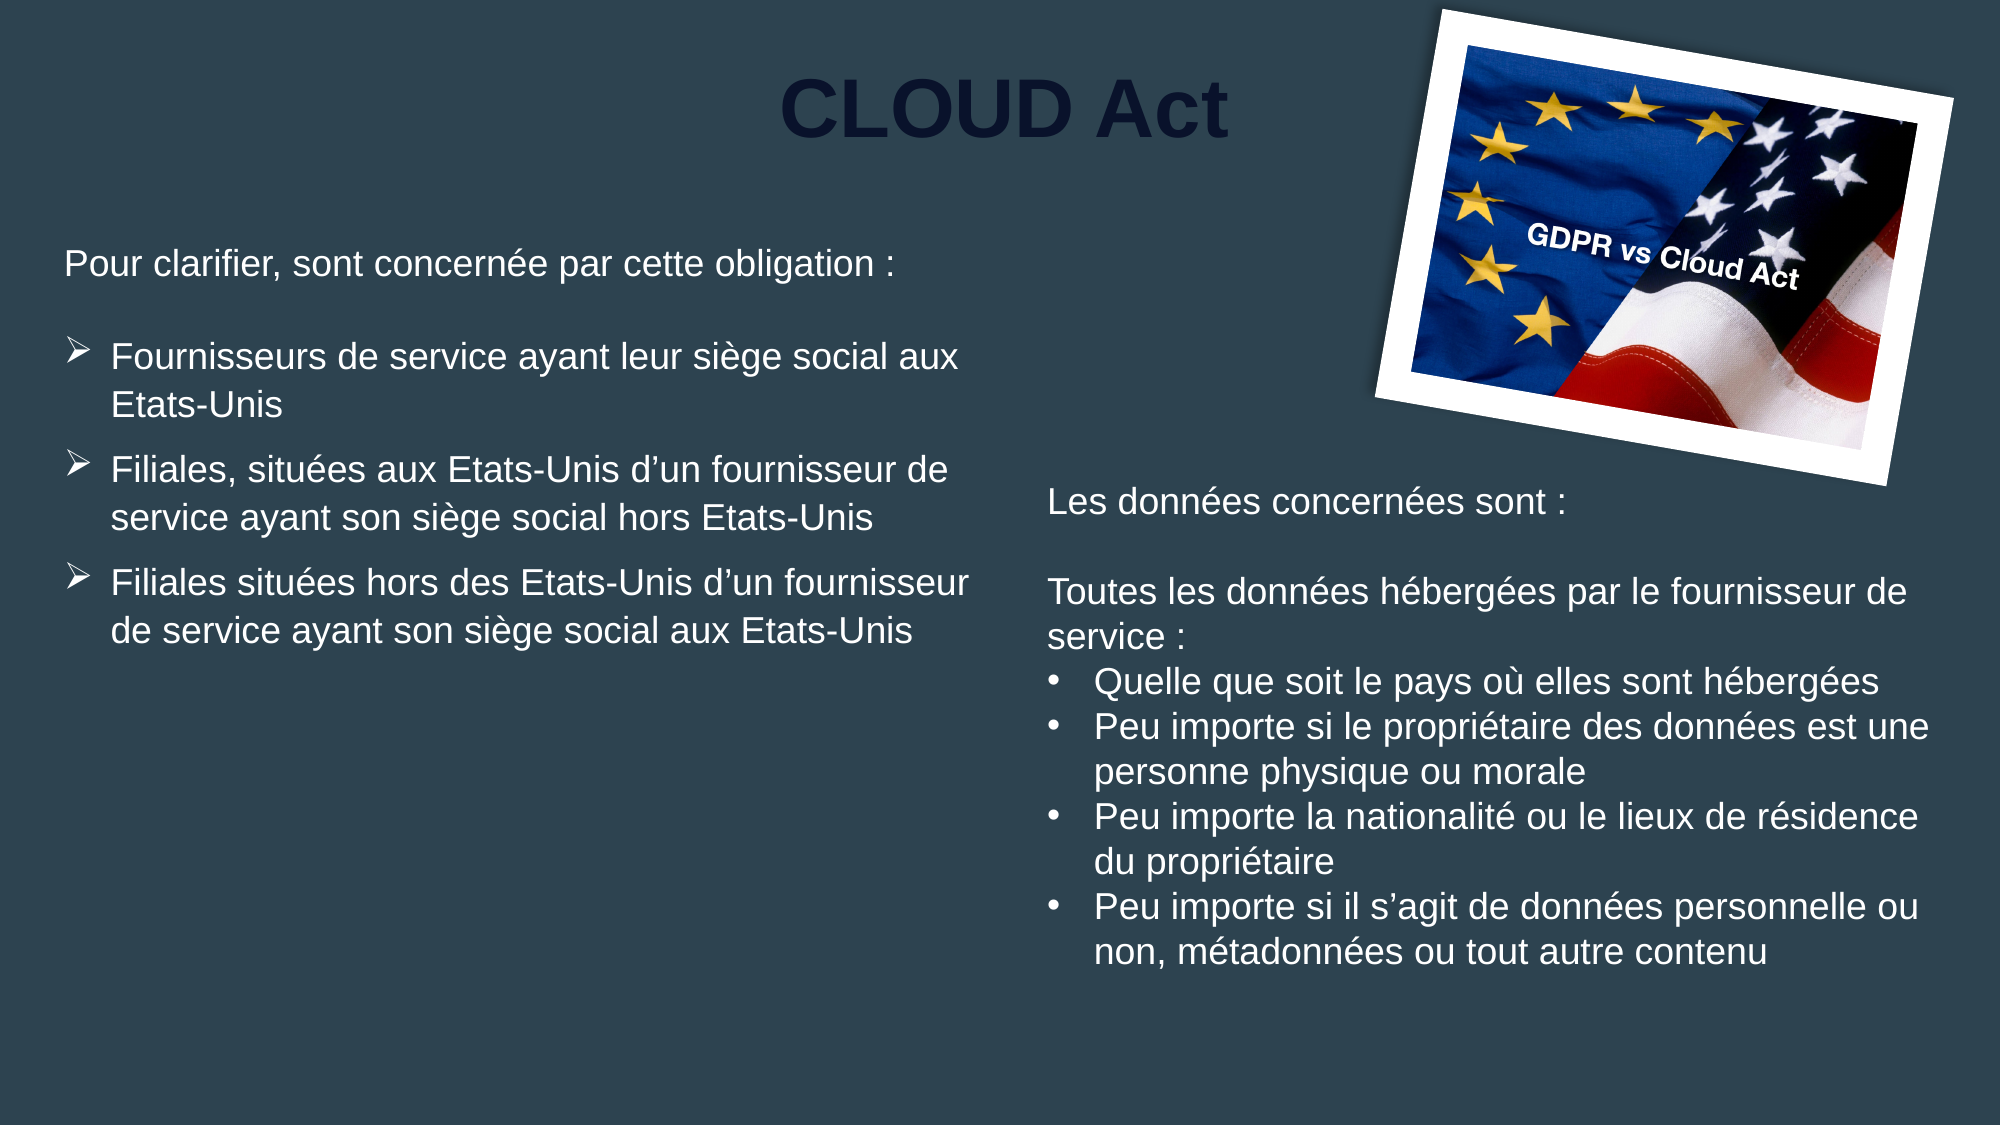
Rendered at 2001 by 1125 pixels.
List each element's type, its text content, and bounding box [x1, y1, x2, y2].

text_box Les données concernées sont : Toutes les données hébergées par le fournisseur de service : Quelle que soit le pays où elles sont hébergées Peu importe si le propriétaire des données est une personne physique ou morale Peu importe la nationalité ou le lieux de résidence du propriétaire Peu importe si il s’agit de données personnelle ou non, métadonnées ou tout autre contenu [1032, 469, 1984, 1025]
title CLOUD Act [609, 29, 1400, 193]
text_box Pour clarifier, sont concernée par cette obligation : Fournisseurs de service ayant leur siège social aux Etats-Unis Filiales, situées aux Etats-Unis d’un fournisseur de service ayant son siège social hors Etats-Unis Filiales situées hors des Etats-Unis d’un fournisseur de service ayant son siège social aux Etats-Unis [48, 231, 1000, 765]
picture [1412, 46, 1917, 449]
